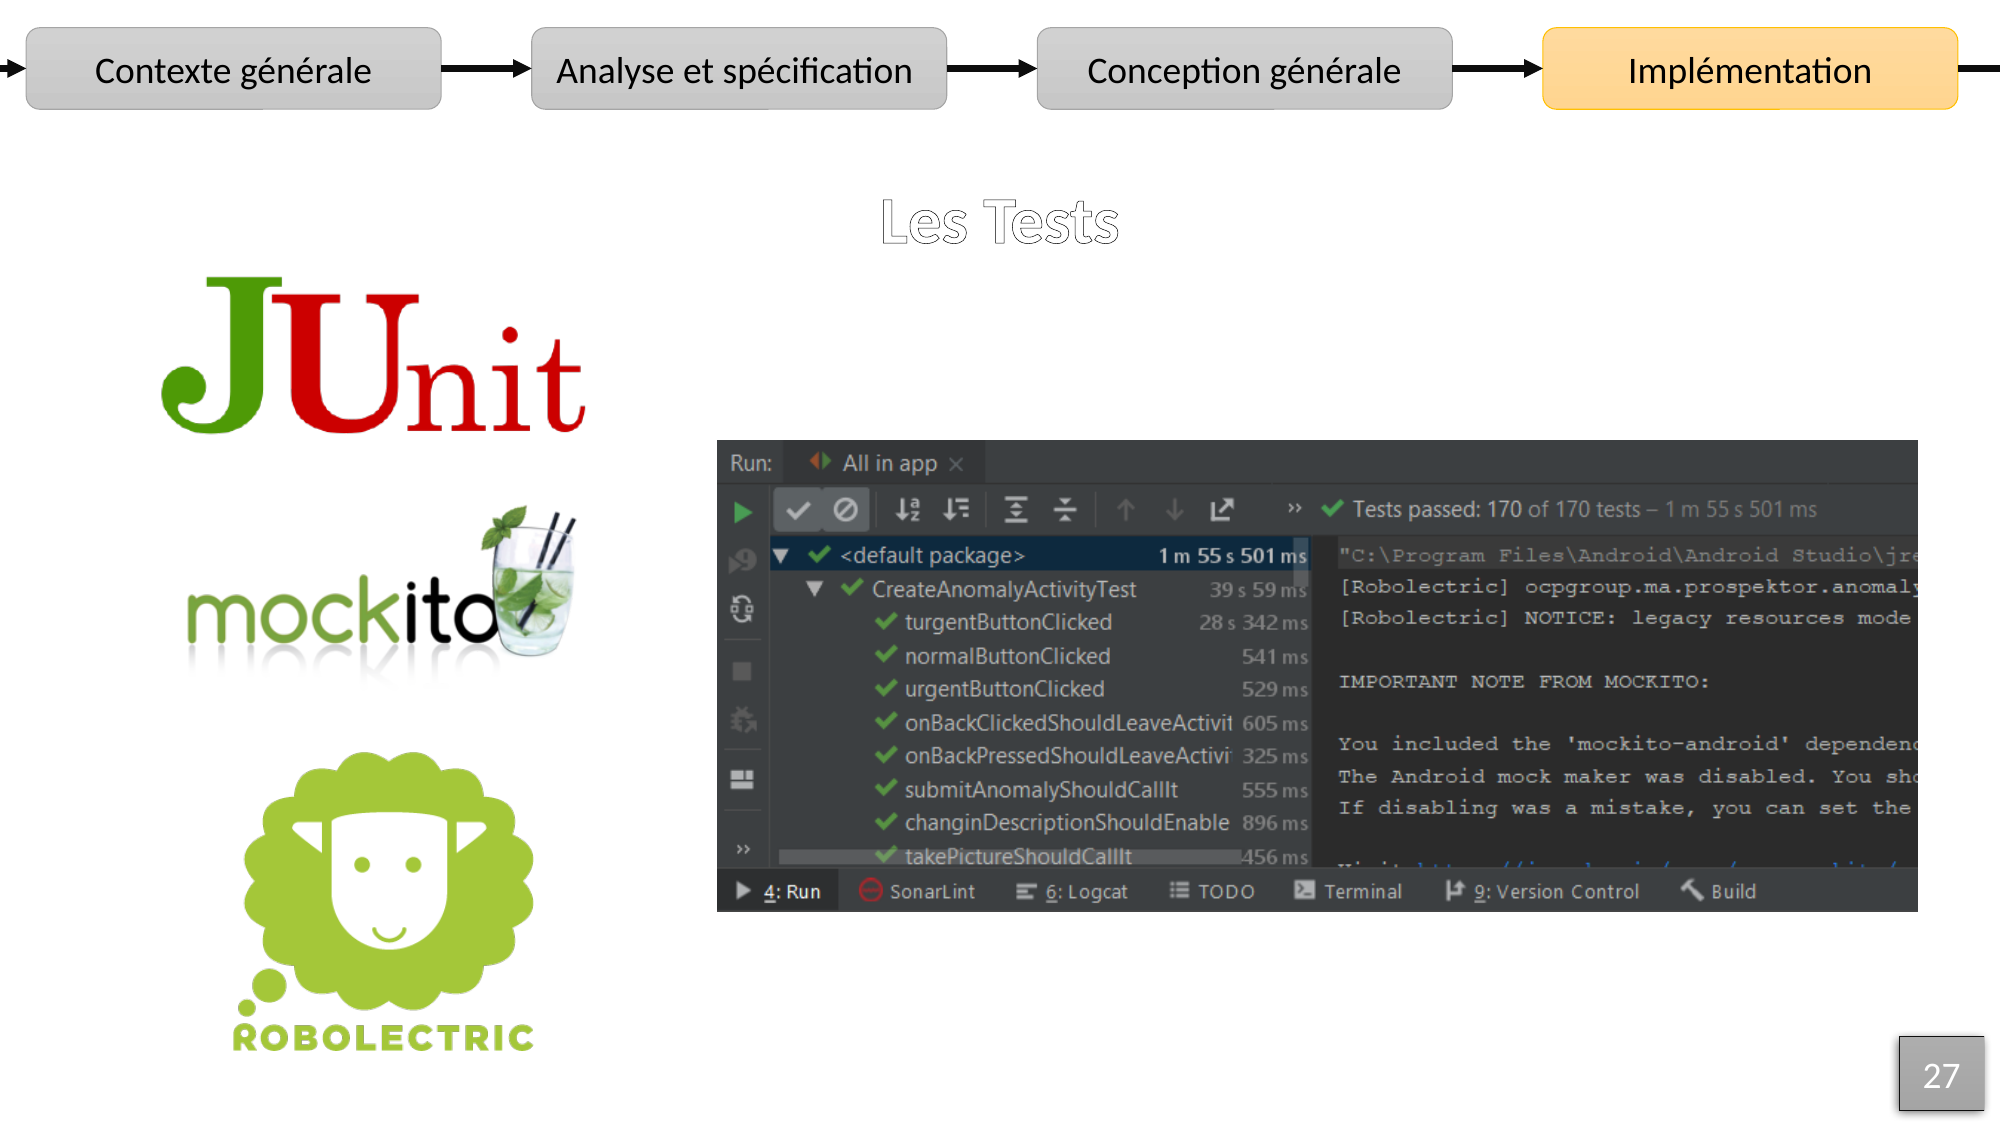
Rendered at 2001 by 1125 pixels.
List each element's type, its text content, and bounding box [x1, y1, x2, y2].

picture [717, 440, 1918, 912]
text_box 27 [1899, 1036, 1985, 1111]
picture [231, 749, 534, 1051]
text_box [0, 27, 2000, 110]
picture [155, 257, 594, 441]
picture [146, 476, 619, 713]
text_box Les Tests [185, 169, 1814, 264]
